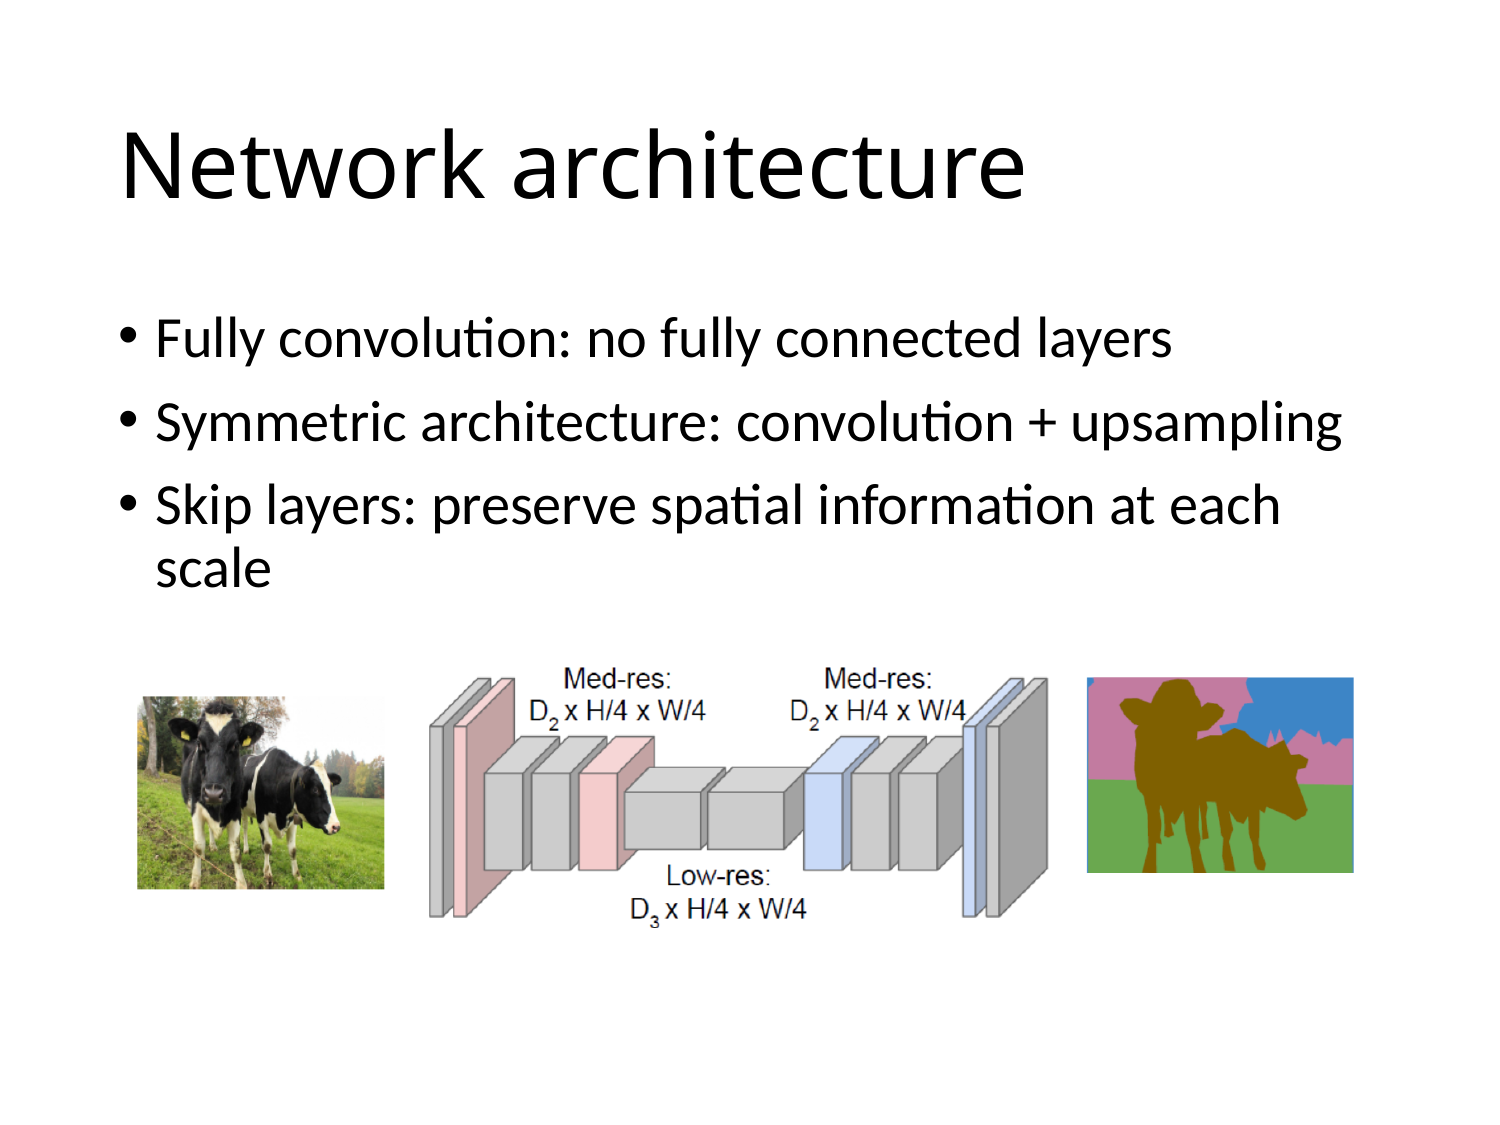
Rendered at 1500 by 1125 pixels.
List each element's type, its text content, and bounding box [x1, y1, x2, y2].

title Network architecture [103, 59, 1397, 278]
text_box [136, 656, 1354, 928]
list Fully convolution: no fully connected layers Symmetric architecture: convolution + upsampling Skip layers: preserve spatial information at each scale [103, 299, 1397, 1014]
